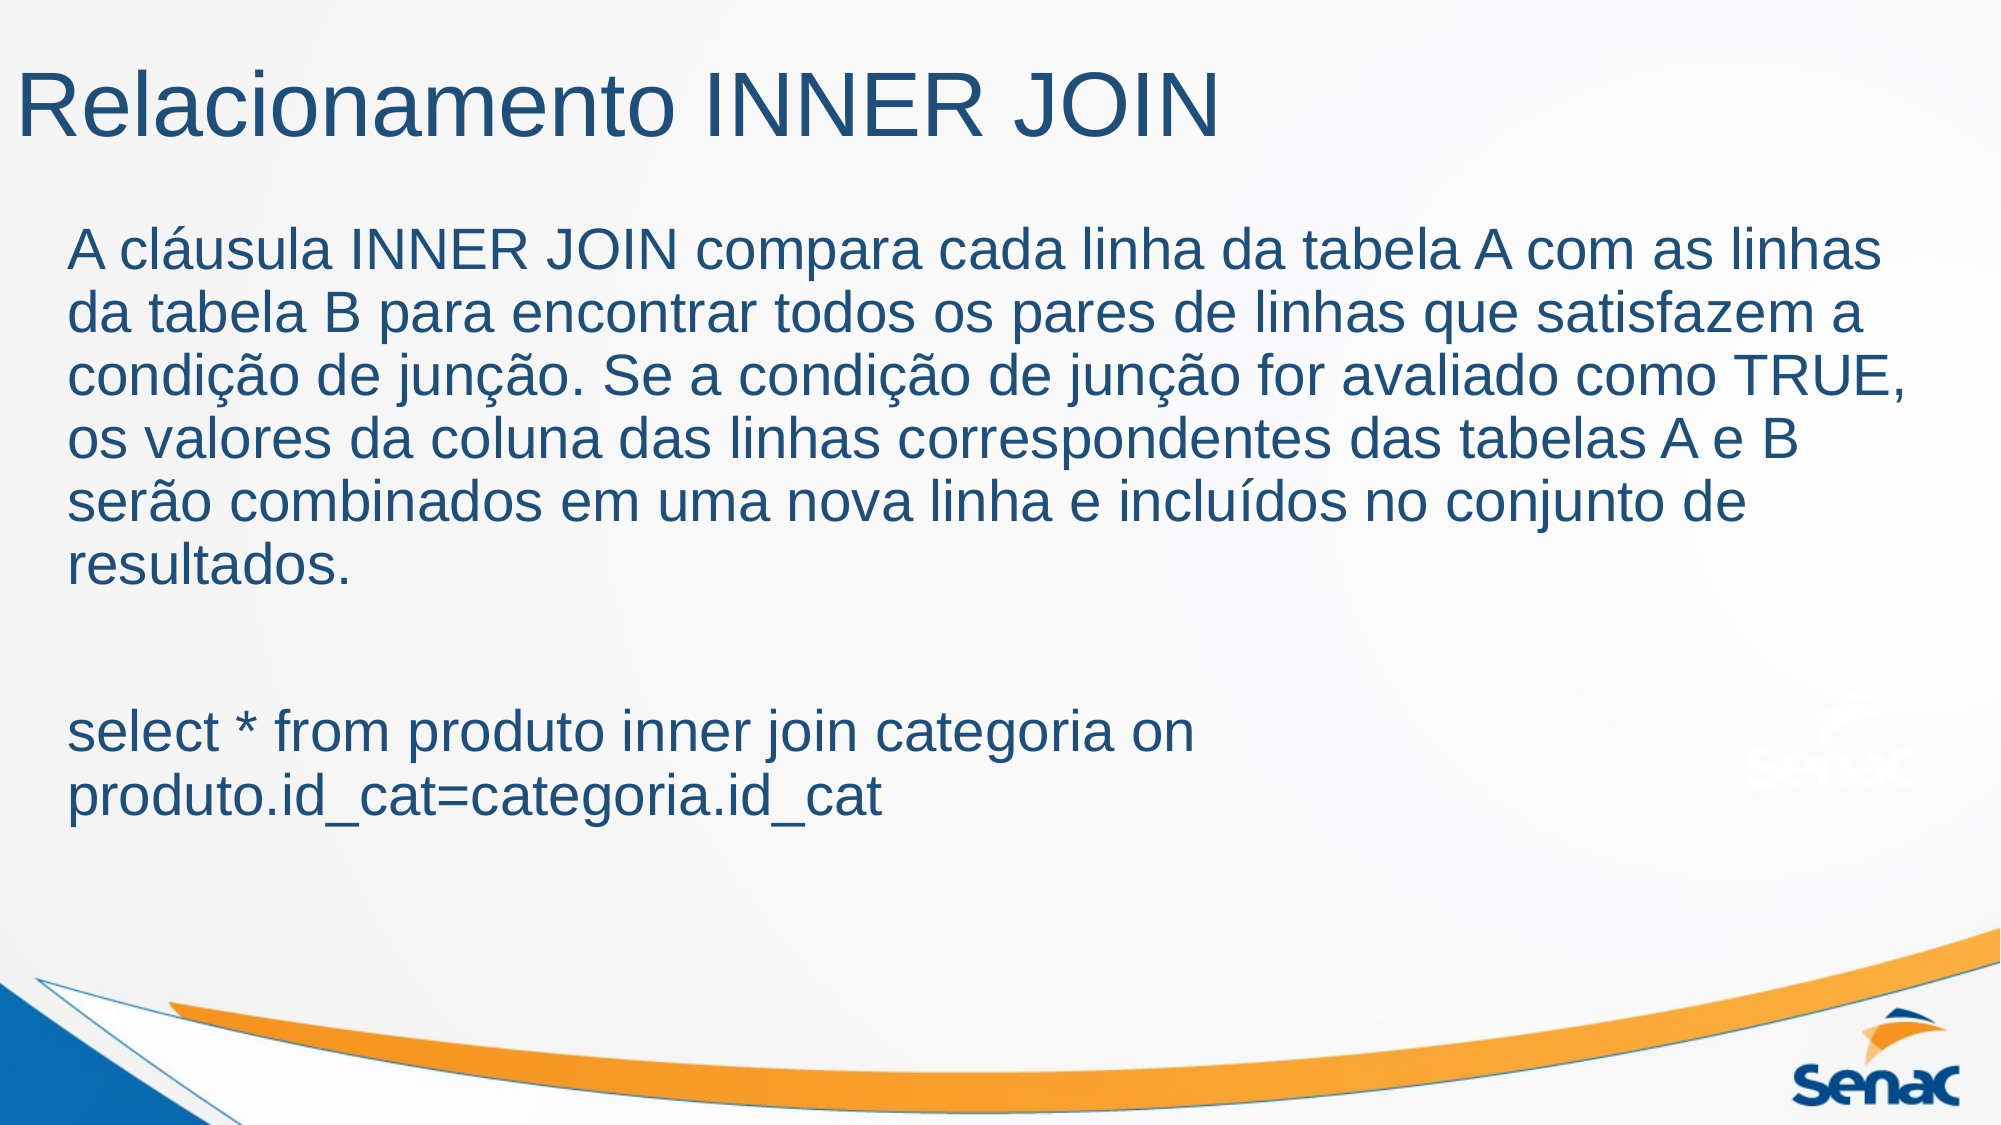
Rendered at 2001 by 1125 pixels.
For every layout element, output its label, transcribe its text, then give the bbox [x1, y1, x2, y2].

title Relacionamento INNER JOIN [0, 36, 1973, 178]
picture [0, 0, 2001, 1125]
list A cláusula INNER JOIN compara cada linha da tabela A com as linhas da tabela B para encontrar todos os pares de linhas que satisfazem a condição de junção. Se a condição de junção for avaliado como TRUE, os valores da coluna das linhas correspondentes das tabelas A e B serão combinados em uma nova linha e incluídos no conjunto de resultados. select * from produto inner join categoria on produto.id_cat=categoria.id_cat [52, 211, 1973, 926]
